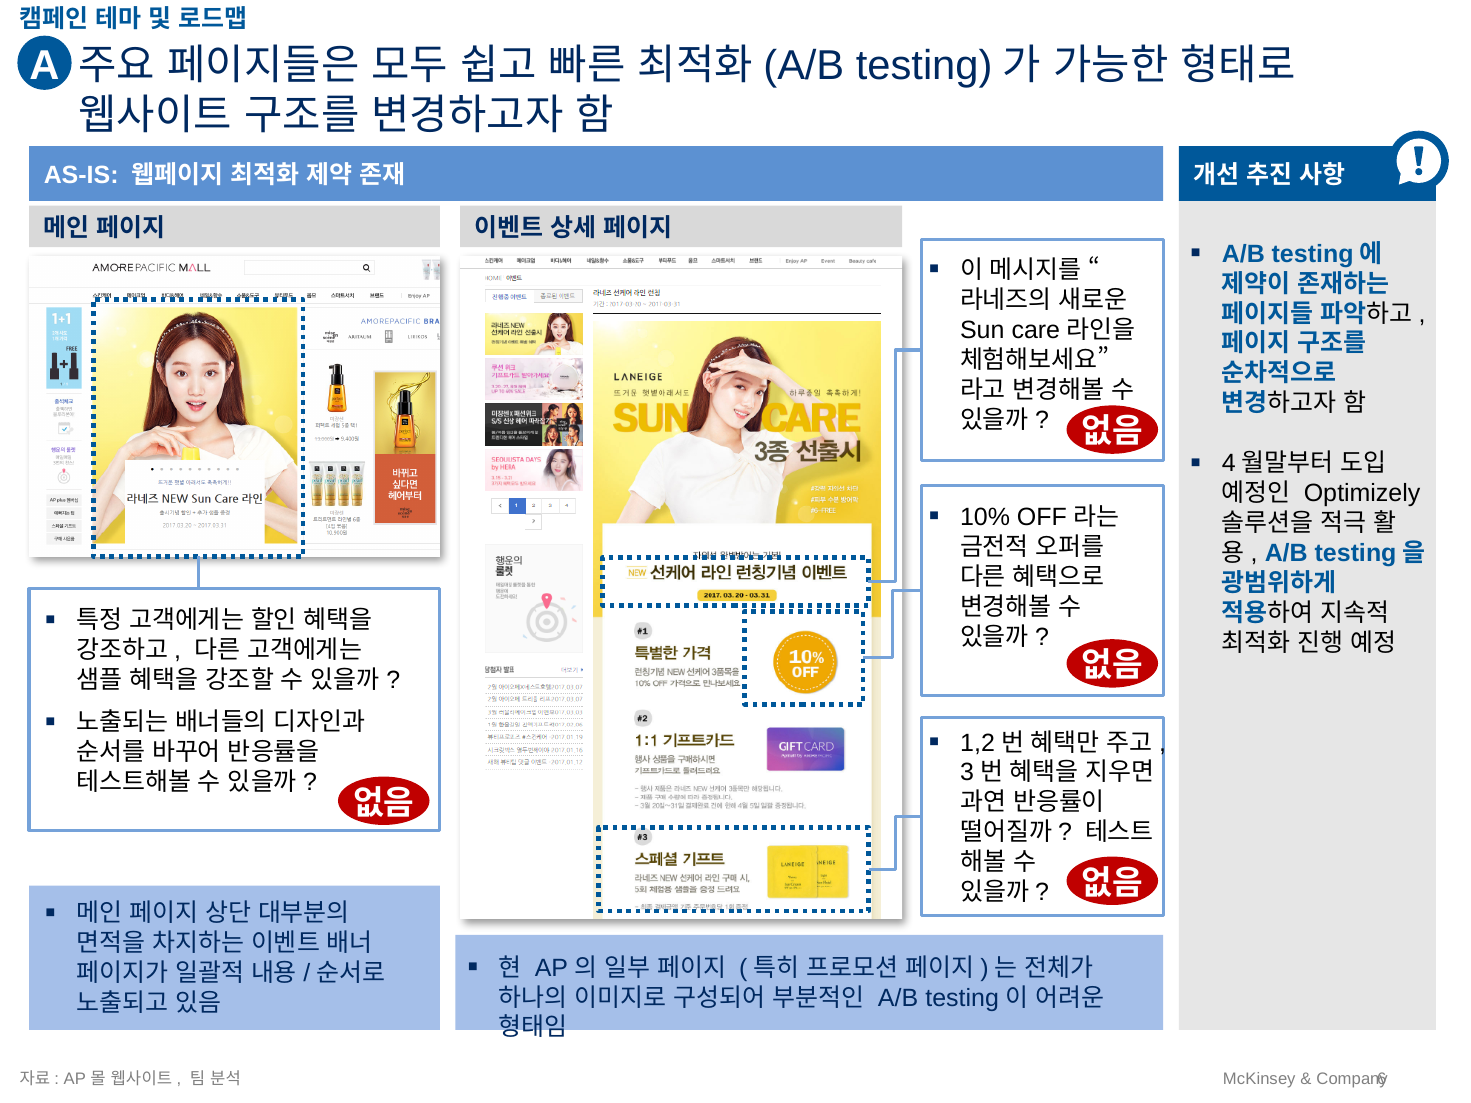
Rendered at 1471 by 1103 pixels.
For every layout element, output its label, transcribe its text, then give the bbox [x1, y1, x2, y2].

text_box 없음 [335, 774, 432, 828]
text_box 개선 추진 사항 [1177, 144, 1438, 203]
text_box A/B testing에 제약이 존재하는 페이지들 파악하고, 페이지 구조를 순차적으로 변경하고자 함 4월말부터 도입 예정인 Optimizely 솔루션을 적극 활용, A/B testing을 광범위하게 적용하여 지속적 최적화 진행 예정 [1190, 237, 1428, 657]
text_box [920, 716, 1165, 918]
text_box 현 AP의 일부 페이지 (특히 프로모션 페이지)는 전체가 하나의 이미지로 구성되어 부분적인 A/B testing이 어려운 형태임 [467, 951, 1154, 1041]
picture [28, 256, 441, 557]
text_box [920, 483, 1165, 698]
text_box A [15, 34, 74, 92]
text_box 이 메시지를 “라네즈의 새로운 Sun care라인을 체험해보세요”라고 변경해볼 수 있을까? [928, 253, 1151, 434]
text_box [862, 590, 922, 659]
text_box 자료: AP몰 웹사이트, 팀 분석 [19, 1067, 1201, 1088]
text_box 없음 [1065, 414, 1161, 456]
text_box [27, 884, 442, 1032]
text_box [27, 587, 442, 832]
text_box 10% OFF라는 금전적 오퍼를 다른 혜택으로 변경해볼 수 있을까? [928, 500, 1147, 651]
text_box 캠페인 테마 및 로드맵 [19, 6, 315, 34]
text_box [920, 237, 1165, 463]
text_box 이벤트 상세 페이지 [458, 204, 904, 249]
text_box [1388, 130, 1450, 192]
text_box [453, 933, 1165, 1032]
text_box [1177, 203, 1438, 1032]
picture [459, 256, 903, 919]
text_box 없음 [1064, 854, 1161, 908]
title 주요 페이지들은 모두 쉽고 빠른 최적화(A/B testing)가 가능한 형태로 웹사이트 구조를 변경하고자 함 [19, 37, 1434, 139]
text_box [868, 816, 922, 870]
text_box 없음 [1064, 637, 1161, 690]
text_box 1,2번 혜택만 주고, 3번 혜택을 지우면 과연 반응률이 떨어질까? 테스트 해볼 수 있을까? [928, 725, 1171, 906]
text_box 메인 페이지 [27, 204, 442, 249]
text_box AS-IS: 웹페이지 최적화 제약 존재 [27, 144, 1165, 203]
text_box 메인 페이지 상단 대부분의 면적을 차지하는 이벤트 배너 페이지가 일괄적 내용/순서로 노출되고 있음 [44, 896, 416, 1017]
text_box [868, 349, 922, 582]
